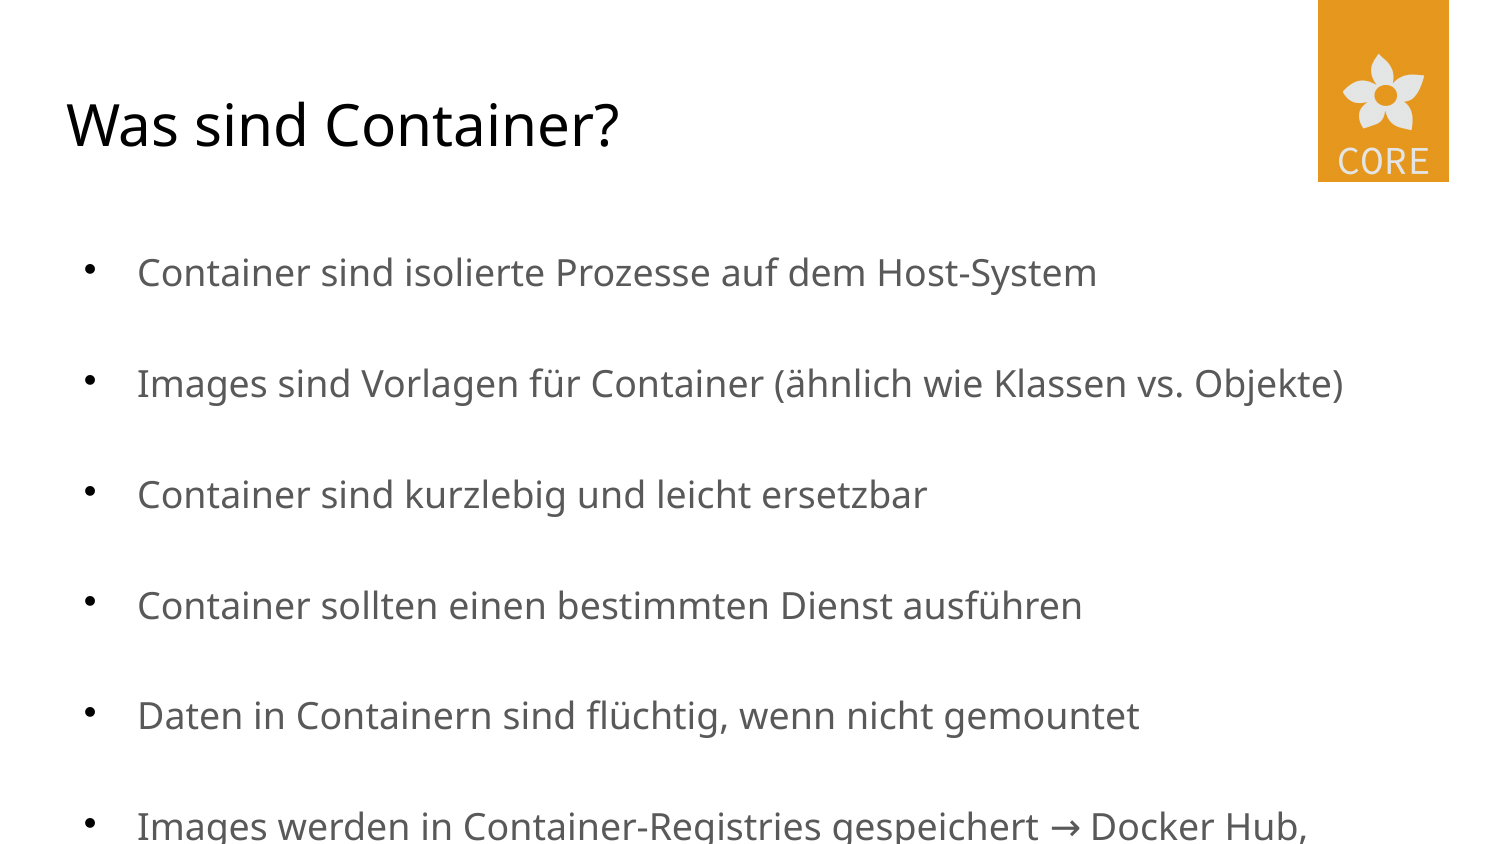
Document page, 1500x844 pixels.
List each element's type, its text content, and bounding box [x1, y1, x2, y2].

picture [1318, 0, 1449, 182]
list Container sind isolierte Prozesse auf dem Host-System Images sind Vorlagen für Container (ähnlich wie Klassen vs. Objekte) Container sind kurzlebig und leicht ersetzbar Container sollten einen bestimmten Dienst ausführen Daten in Containern sind flüchtig, wenn nicht gemountet Images werden in Container-Registries gespeichert → Docker Hub, Harbor [51, 189, 1449, 750]
title Was sind Container? [51, 72, 1312, 173]
